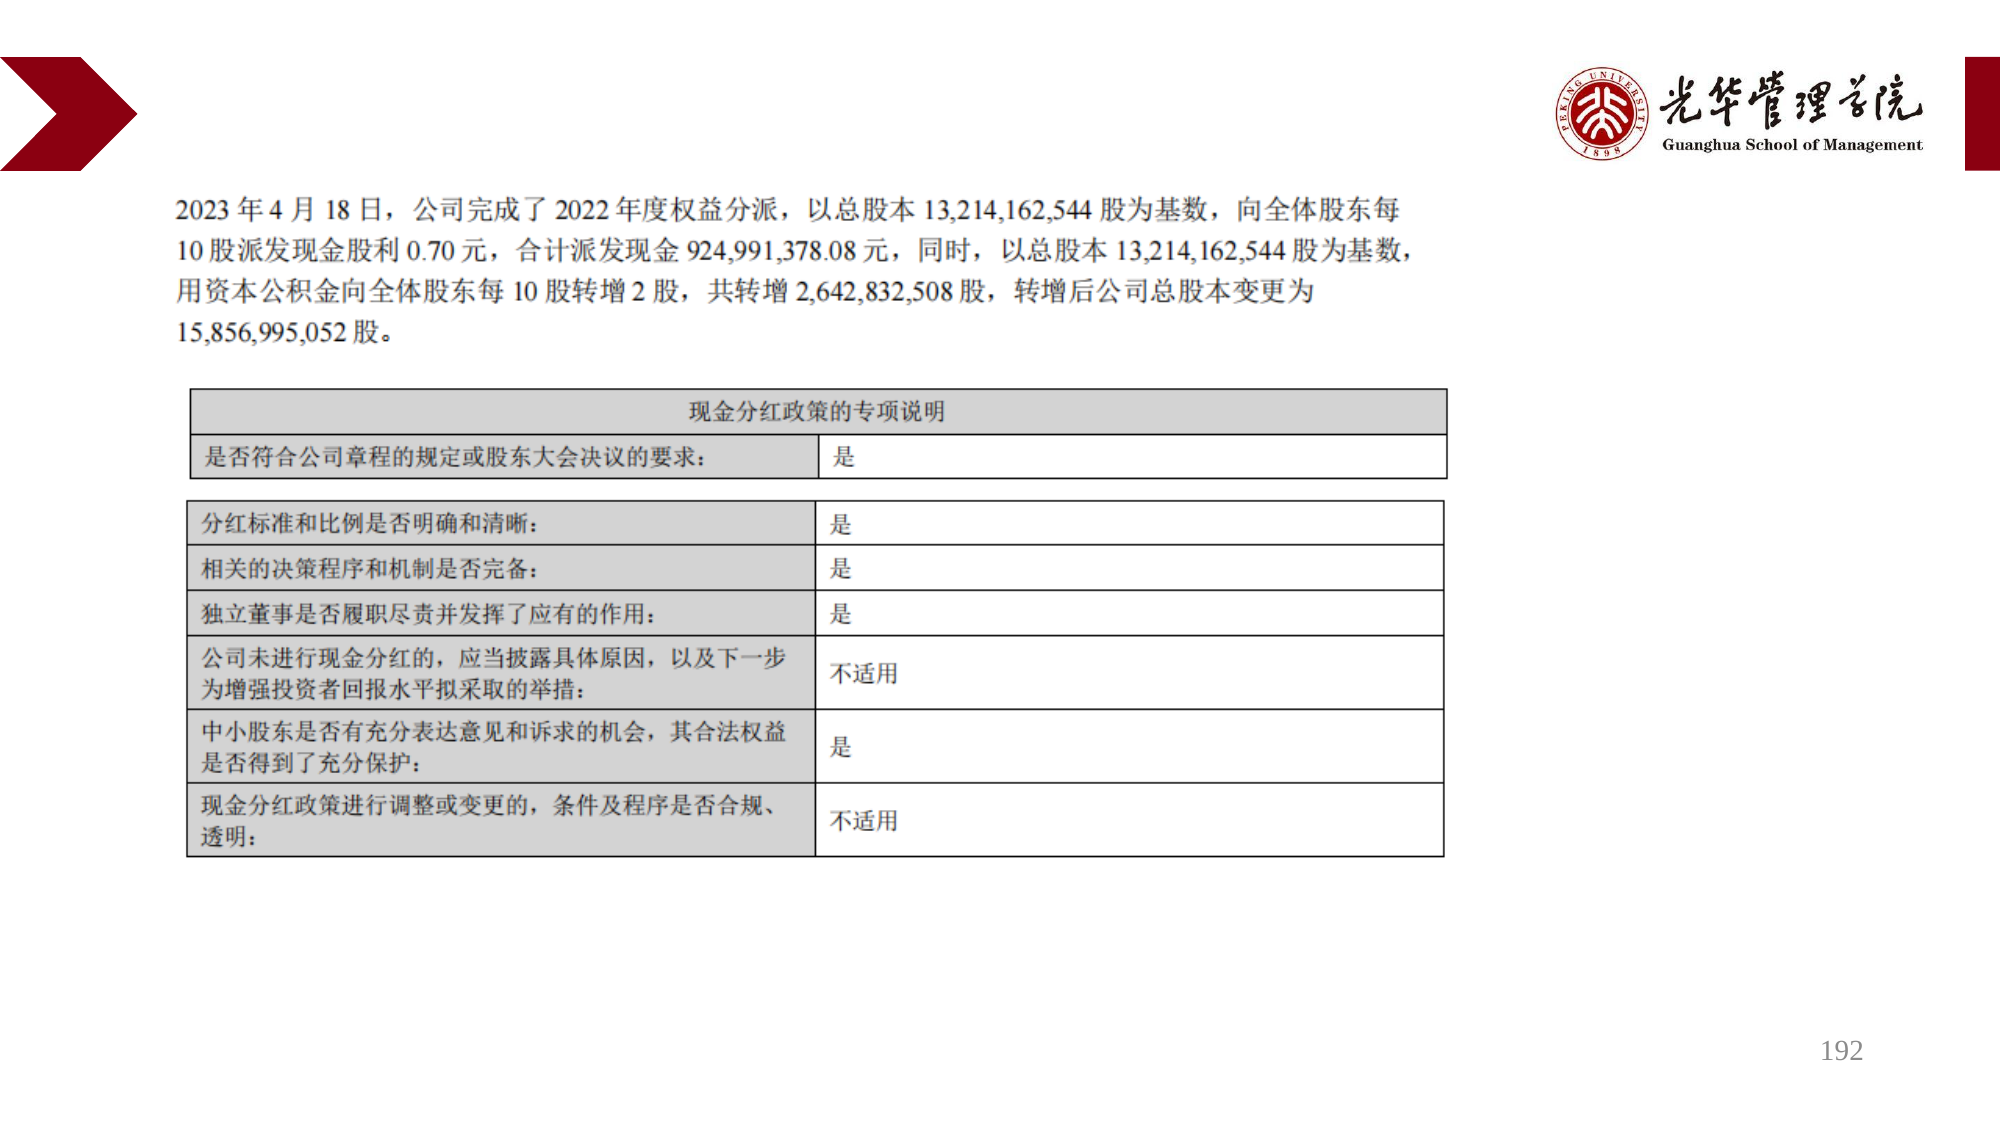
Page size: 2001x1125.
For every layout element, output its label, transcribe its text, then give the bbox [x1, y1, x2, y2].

slide_number 192 [1429, 1018, 1880, 1079]
picture [1507, 27, 1965, 200]
picture [154, 177, 1459, 867]
